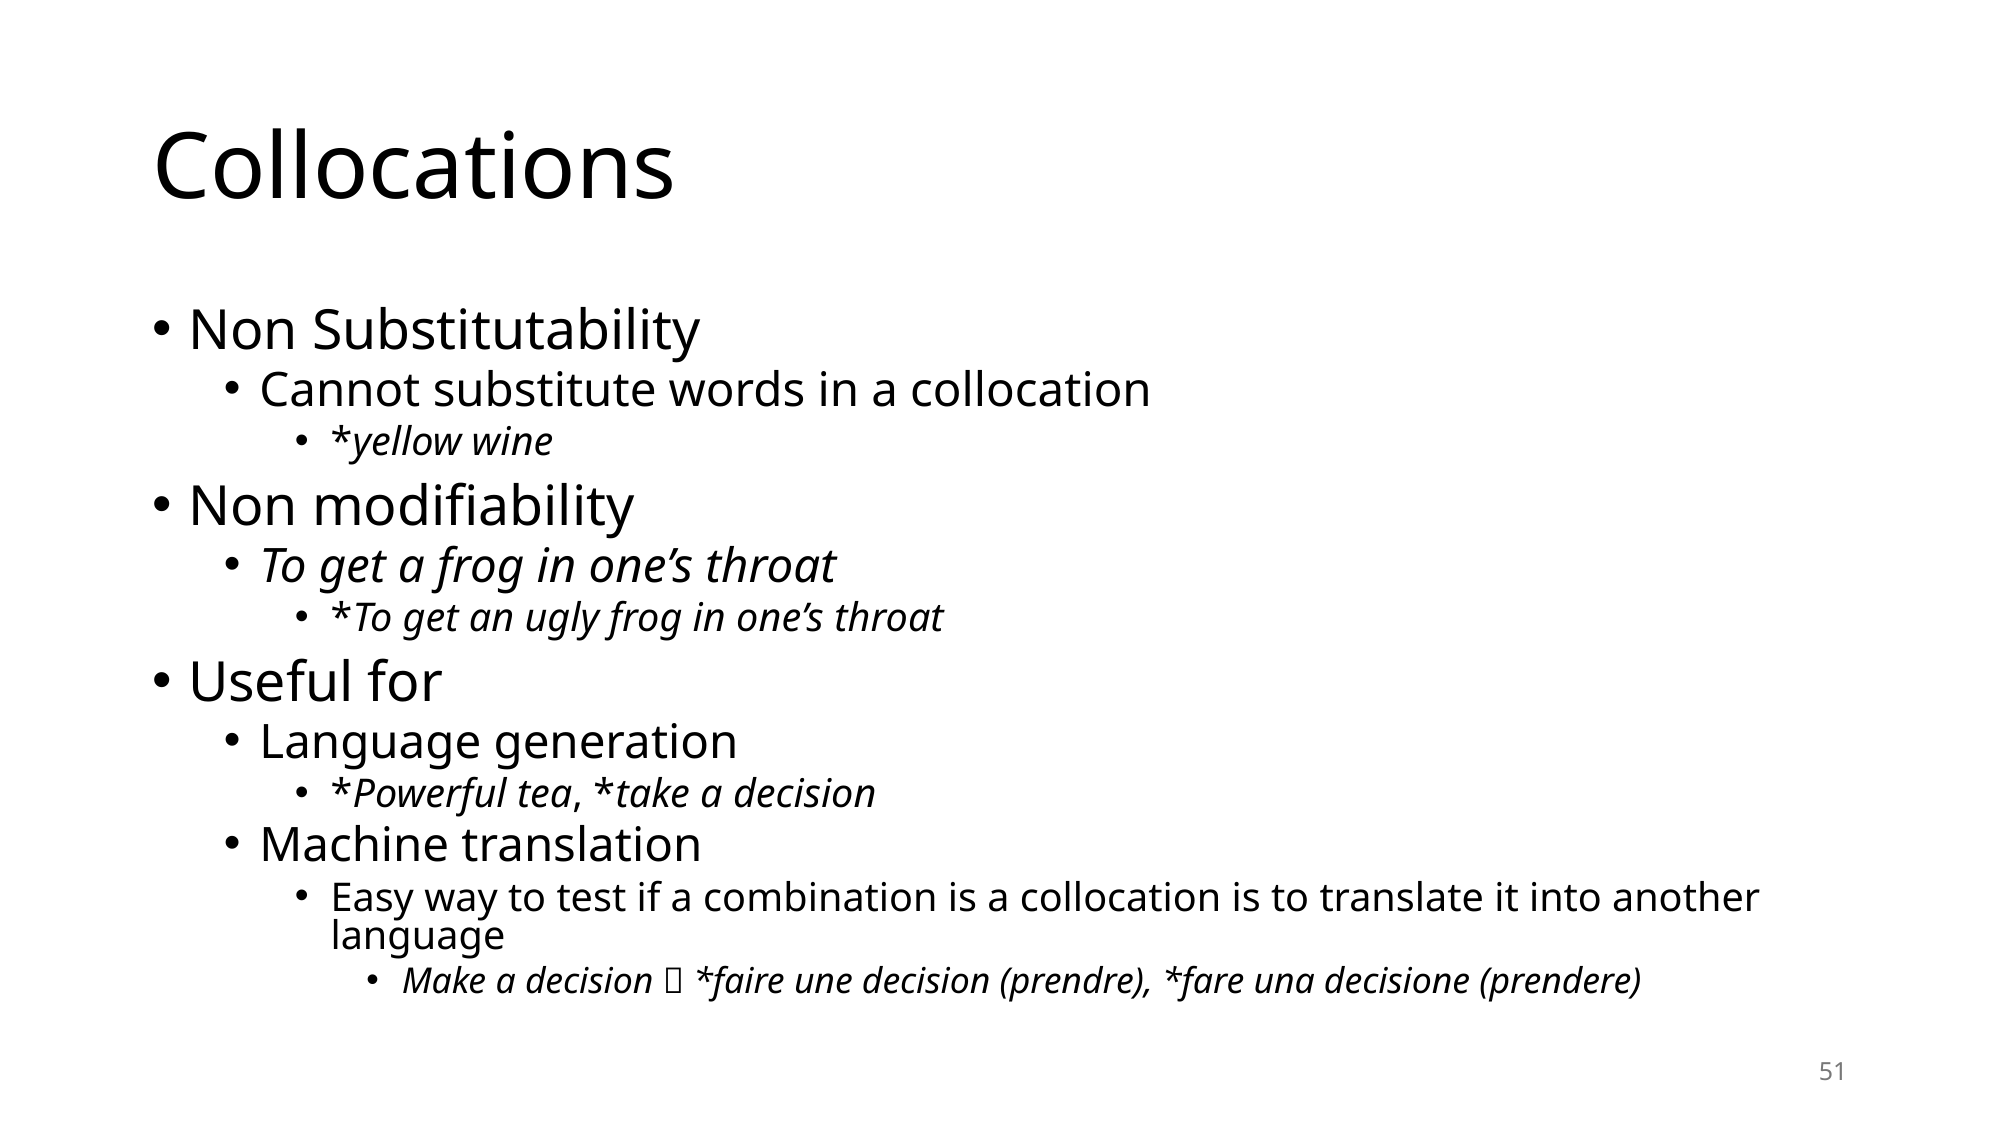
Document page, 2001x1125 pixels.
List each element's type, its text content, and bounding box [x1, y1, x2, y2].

list Non Substitutability Cannot substitute words in a collocation *yellow wine Non modifiability To get a frog in one’s throat *To get an ugly frog in one’s throat Useful for Language generation *Powerful tea, *take a decision Machine translation Easy way to test if a combination is a collocation is to translate it into another language Make a decision  *faire une decision (prendre), *fare una decisione (prendere) [137, 299, 1863, 1014]
slide_number 51 [1412, 1042, 1863, 1103]
title Collocations [137, 59, 1863, 278]
